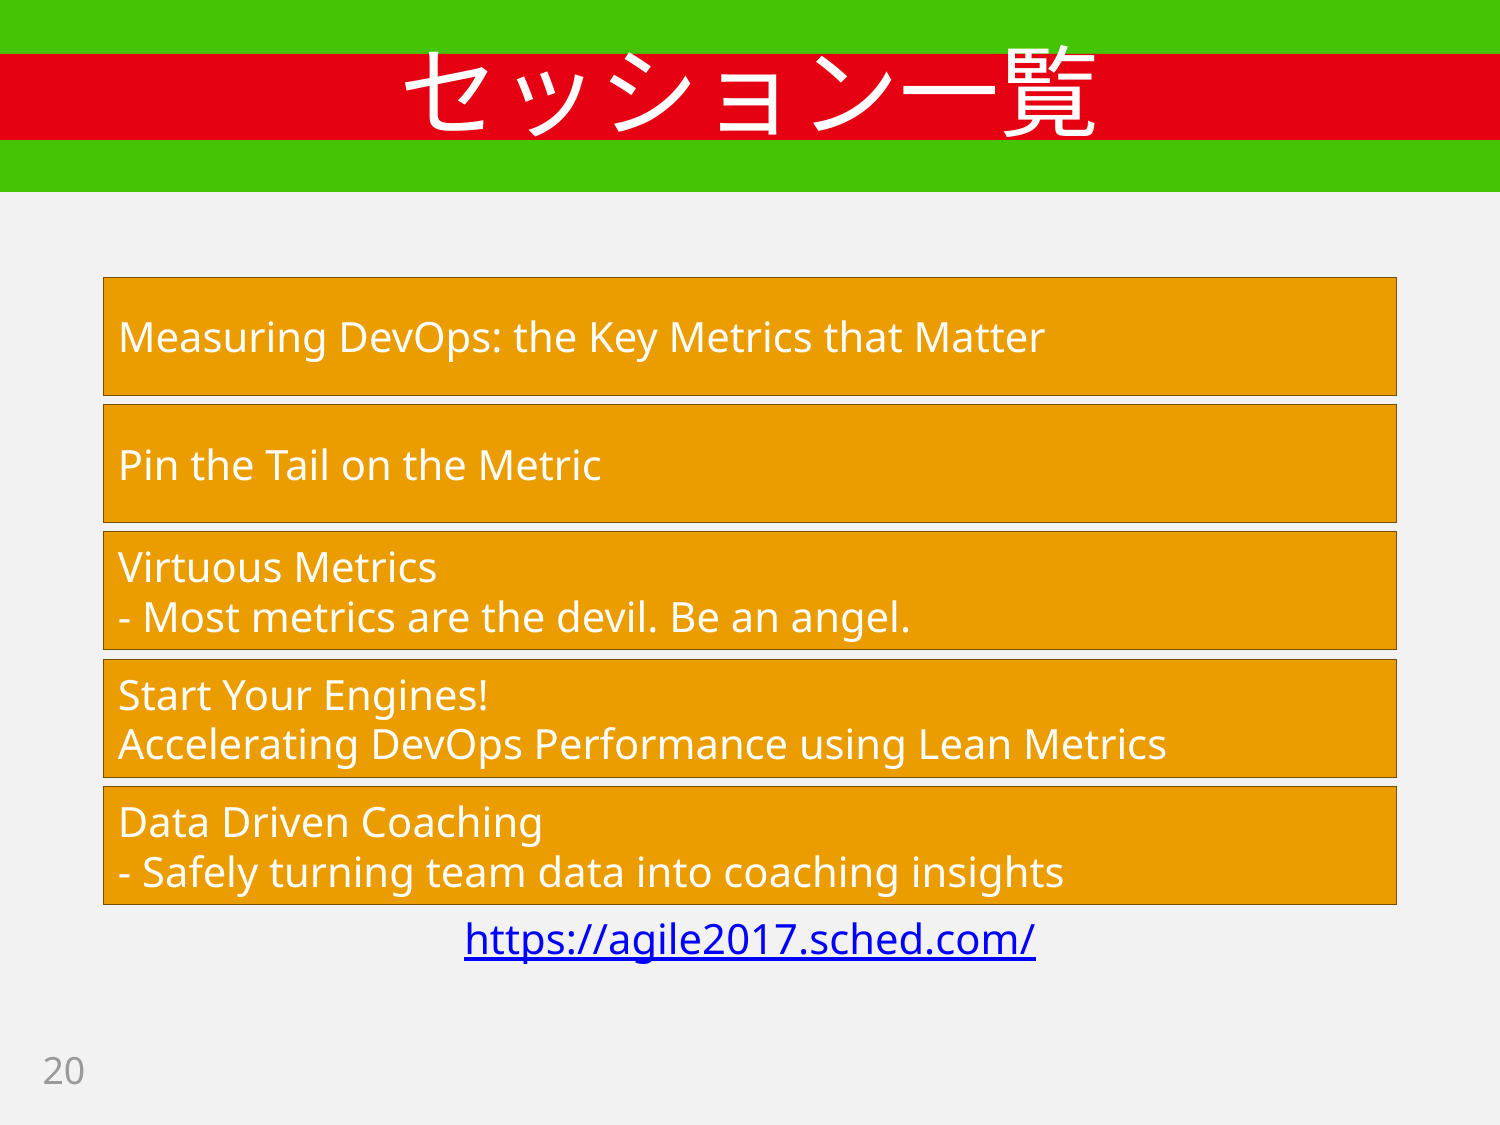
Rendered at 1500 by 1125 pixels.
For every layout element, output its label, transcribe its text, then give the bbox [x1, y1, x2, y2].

text_box Measuring DevOps: the Key Metrics that Matter [103, 277, 1397, 396]
text_box Pin the Tail on the Metric [103, 404, 1397, 523]
text_box https://agile2017.sched.com/ [102, 881, 1397, 1000]
text_box Start Your Engines! Accelerating DevOps Performance using Lean Metrics [103, 659, 1397, 778]
slide_number 20 [27, 1042, 146, 1102]
text_box Virtuous Metrics - Most metrics are the devil. Be an angel. [103, 531, 1397, 650]
text_box Data Driven Coaching - Safely turning team data into coaching insights [103, 786, 1397, 905]
title セッション一覧 [0, 53, 1500, 140]
